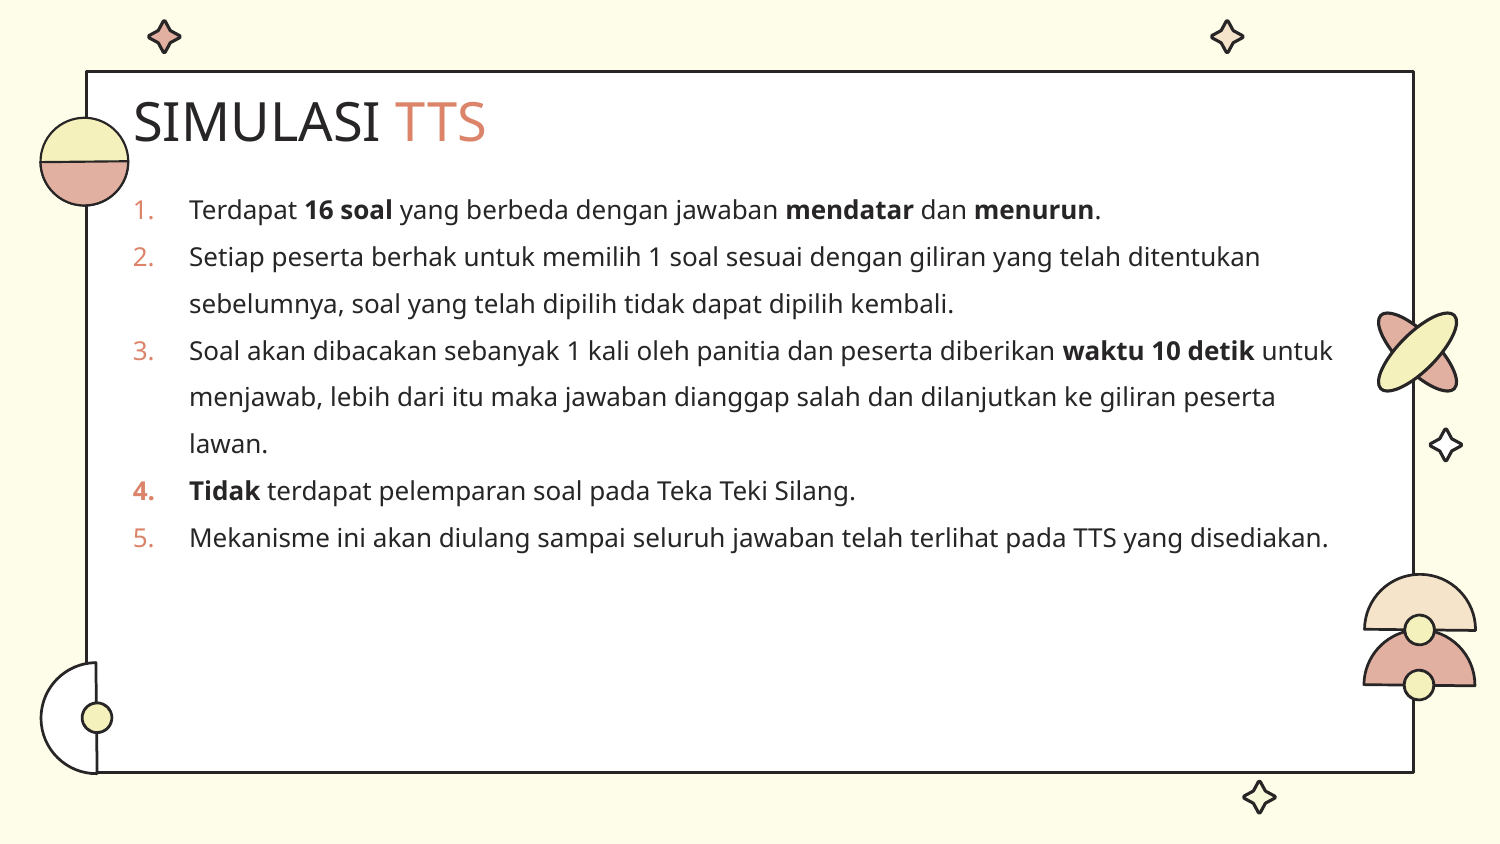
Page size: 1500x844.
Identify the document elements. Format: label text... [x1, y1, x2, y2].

list Terdapat 16 soal yang berbeda dengan jawaban mendatar dan menurun. Setiap peserta berhak untuk memilih 1 soal sesuai dengan giliran yang telah ditentukan sebelumnya, soal yang telah dipilih tidak dapat dipilih kembali. Soal akan dibacakan sebanyak 1 kali oleh panitia dan peserta diberikan waktu 10 detik untuk menjawab, lebih dari itu maka jawaban dianggap salah dan dilanjutkan ke giliran peserta lawan. Tidak terdapat pelemparan soal pada Teka Teki Silang. Mekanisme ini akan diulang sampai seluruh jawaban telah terlihat pada TTS yang disediakan. [117, 162, 1355, 760]
title SIMULASI TTS [118, 72, 1382, 167]
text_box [1354, 563, 1483, 705]
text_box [30, 109, 139, 214]
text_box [1373, 312, 1462, 392]
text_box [9, 674, 137, 760]
